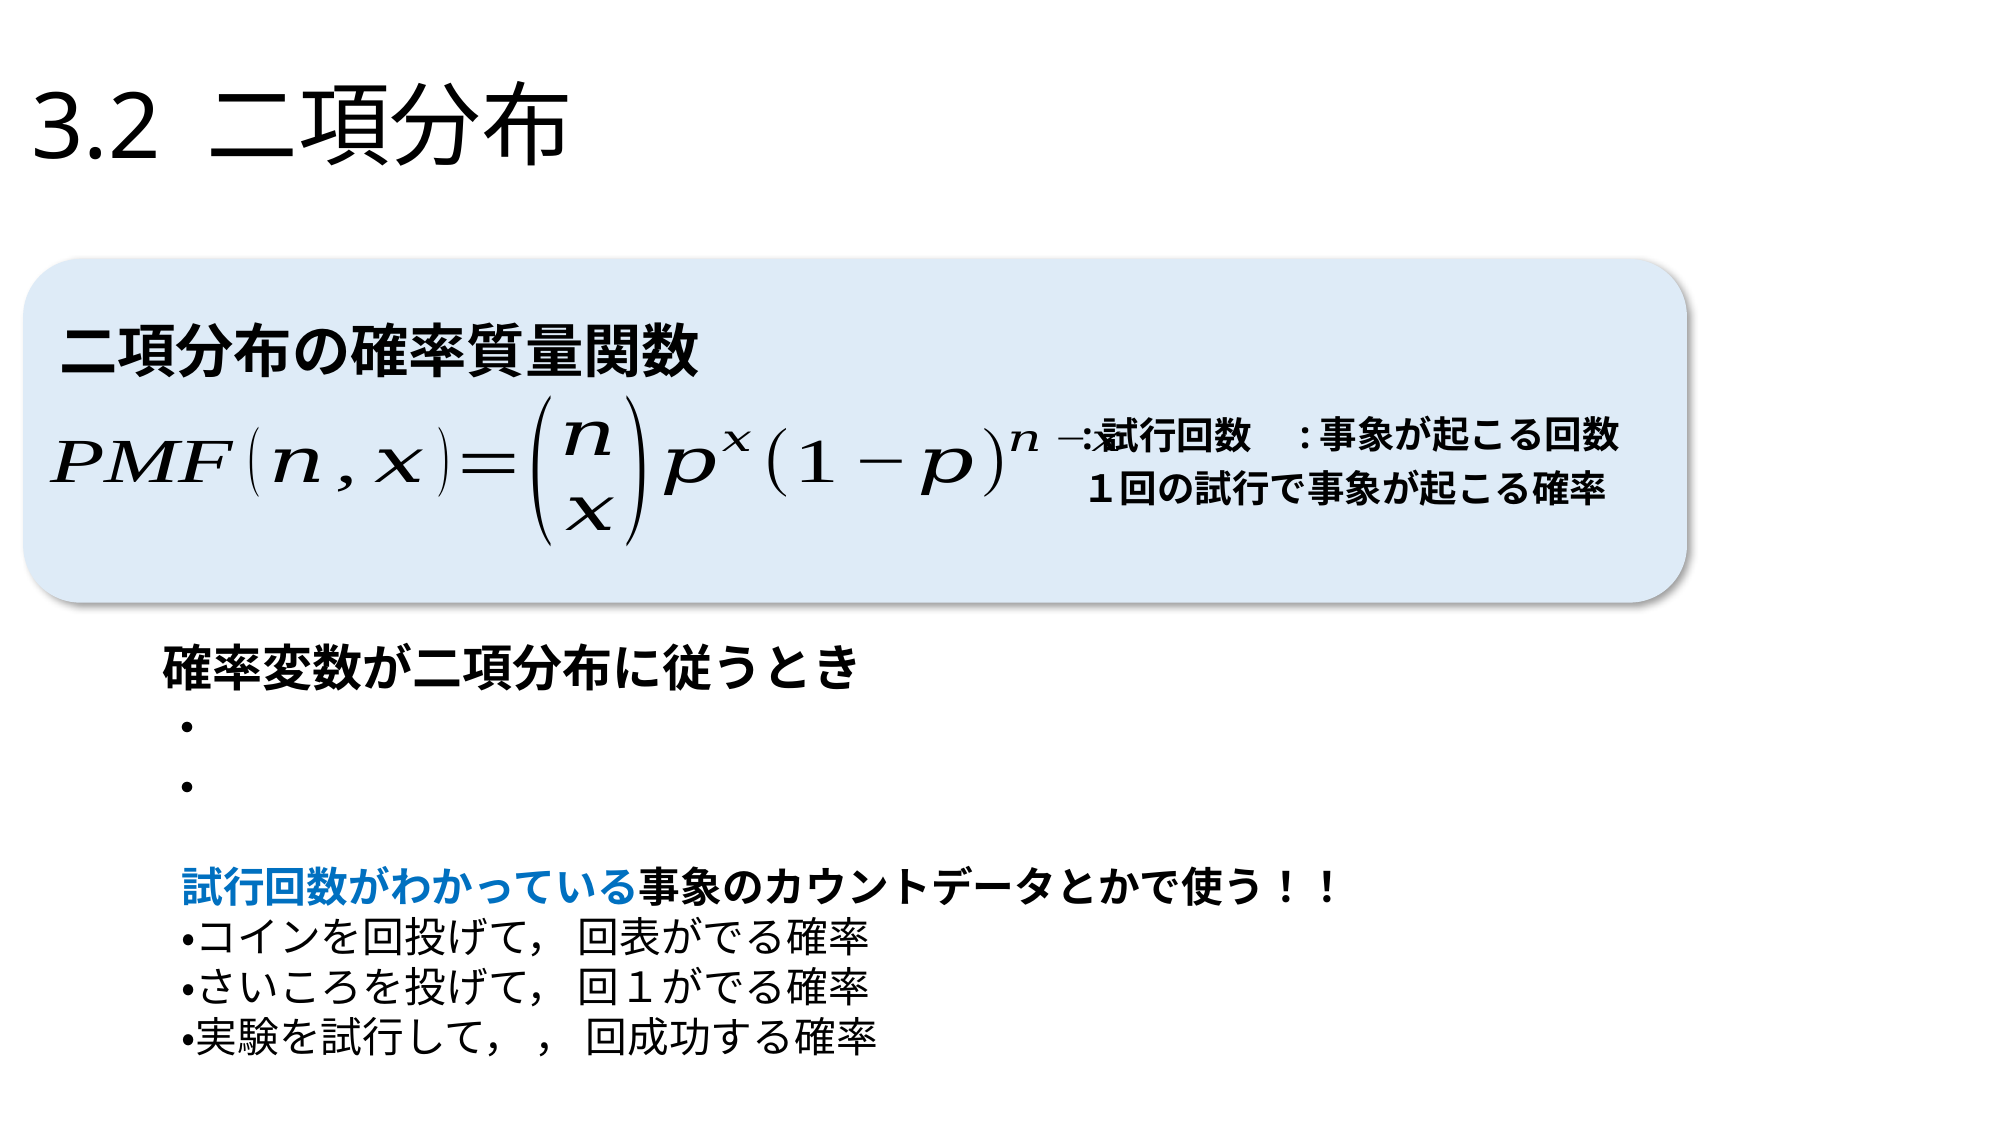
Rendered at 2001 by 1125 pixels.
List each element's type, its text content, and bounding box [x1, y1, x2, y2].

text_box [22, 257, 1689, 604]
text_box 二項分布の確率質量関数 [44, 306, 756, 392]
title 3.2 二項分布 [16, 20, 1975, 238]
